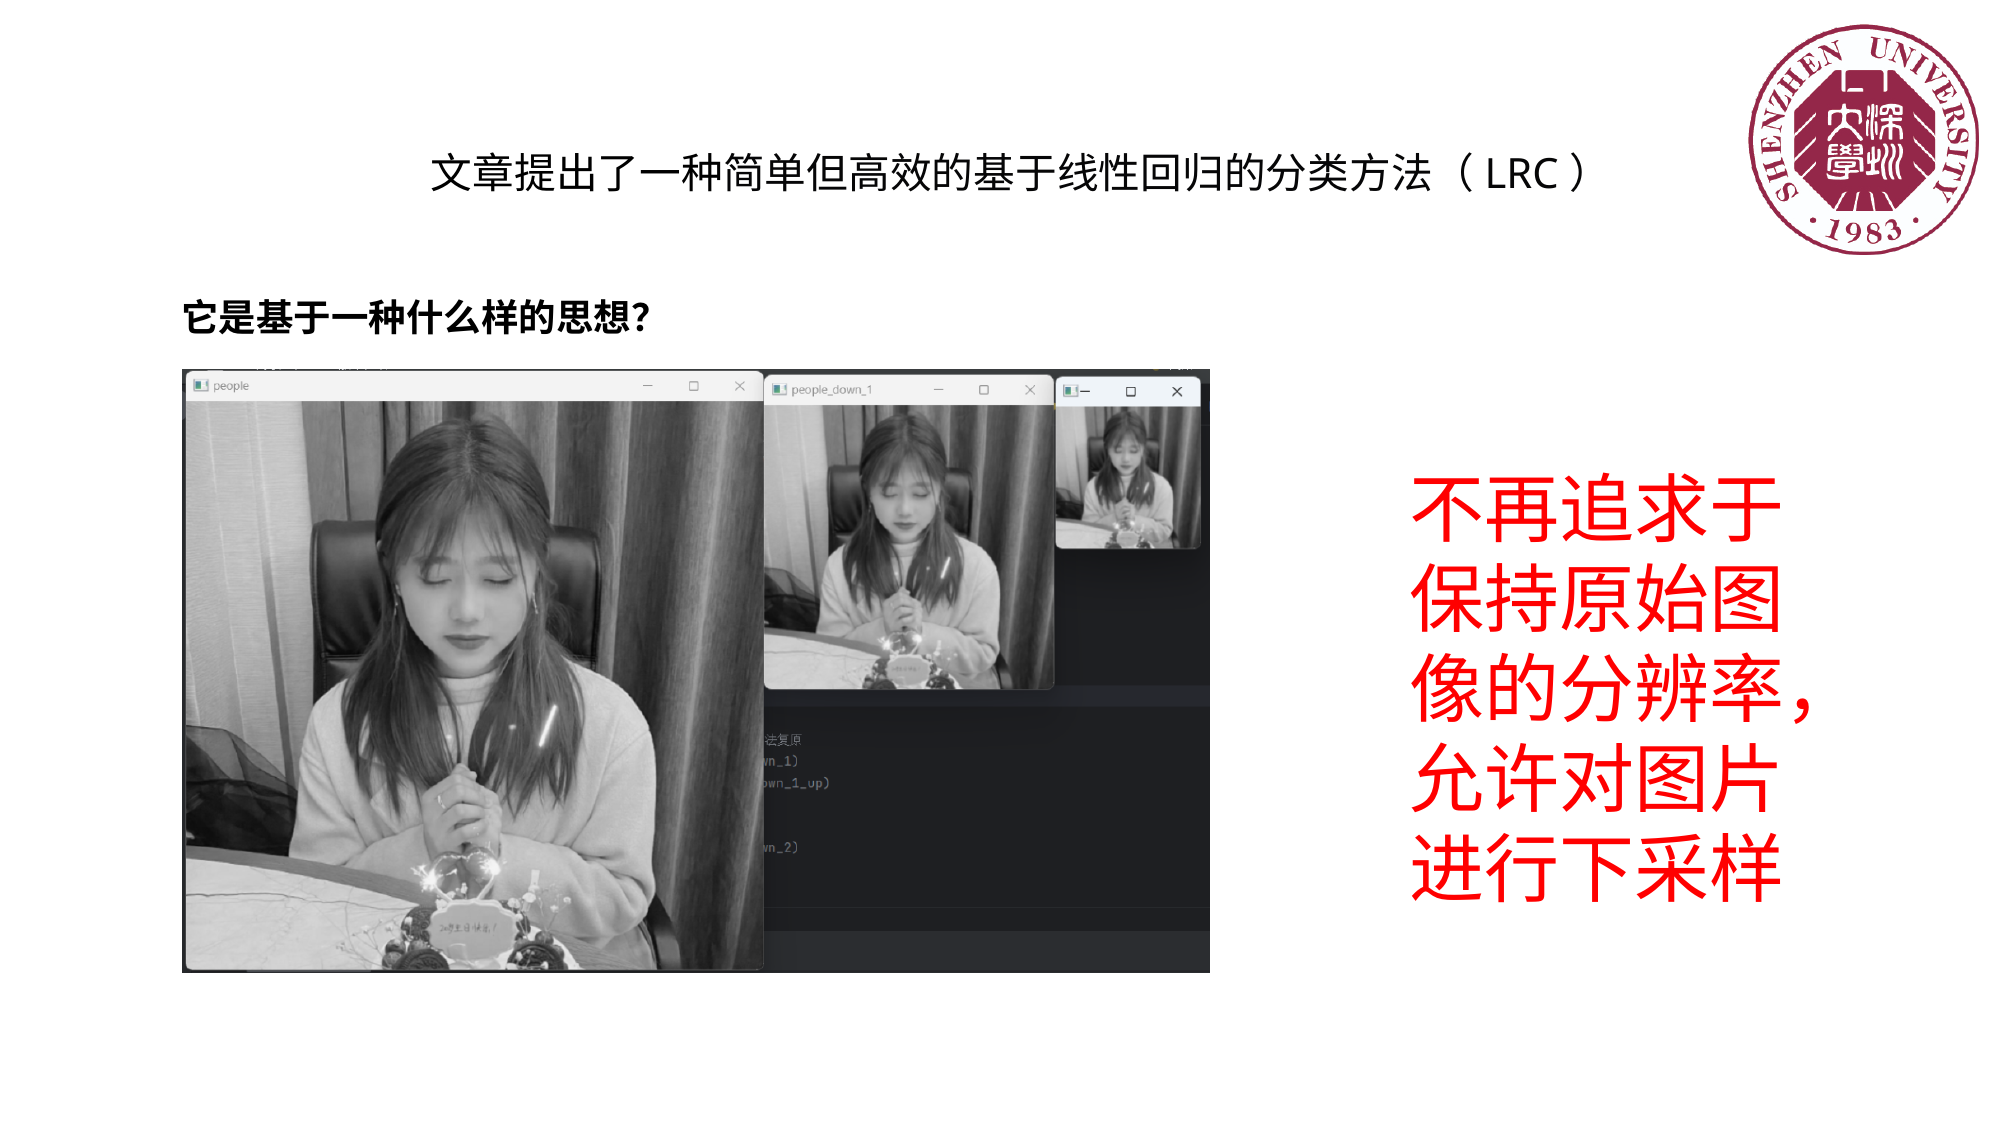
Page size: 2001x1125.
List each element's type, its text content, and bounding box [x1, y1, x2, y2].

text_box 文章提出了一种简单但高效的基于线性回归的分类方法（LRC） [416, 139, 1626, 205]
text_box 它是基于一种什么样的思想？ [166, 286, 671, 347]
text_box 不再追求于保持原始图像的分辨率，允许对图片进行下采样 [1394, 453, 1831, 919]
picture [1748, 24, 1979, 255]
picture [182, 369, 1210, 973]
